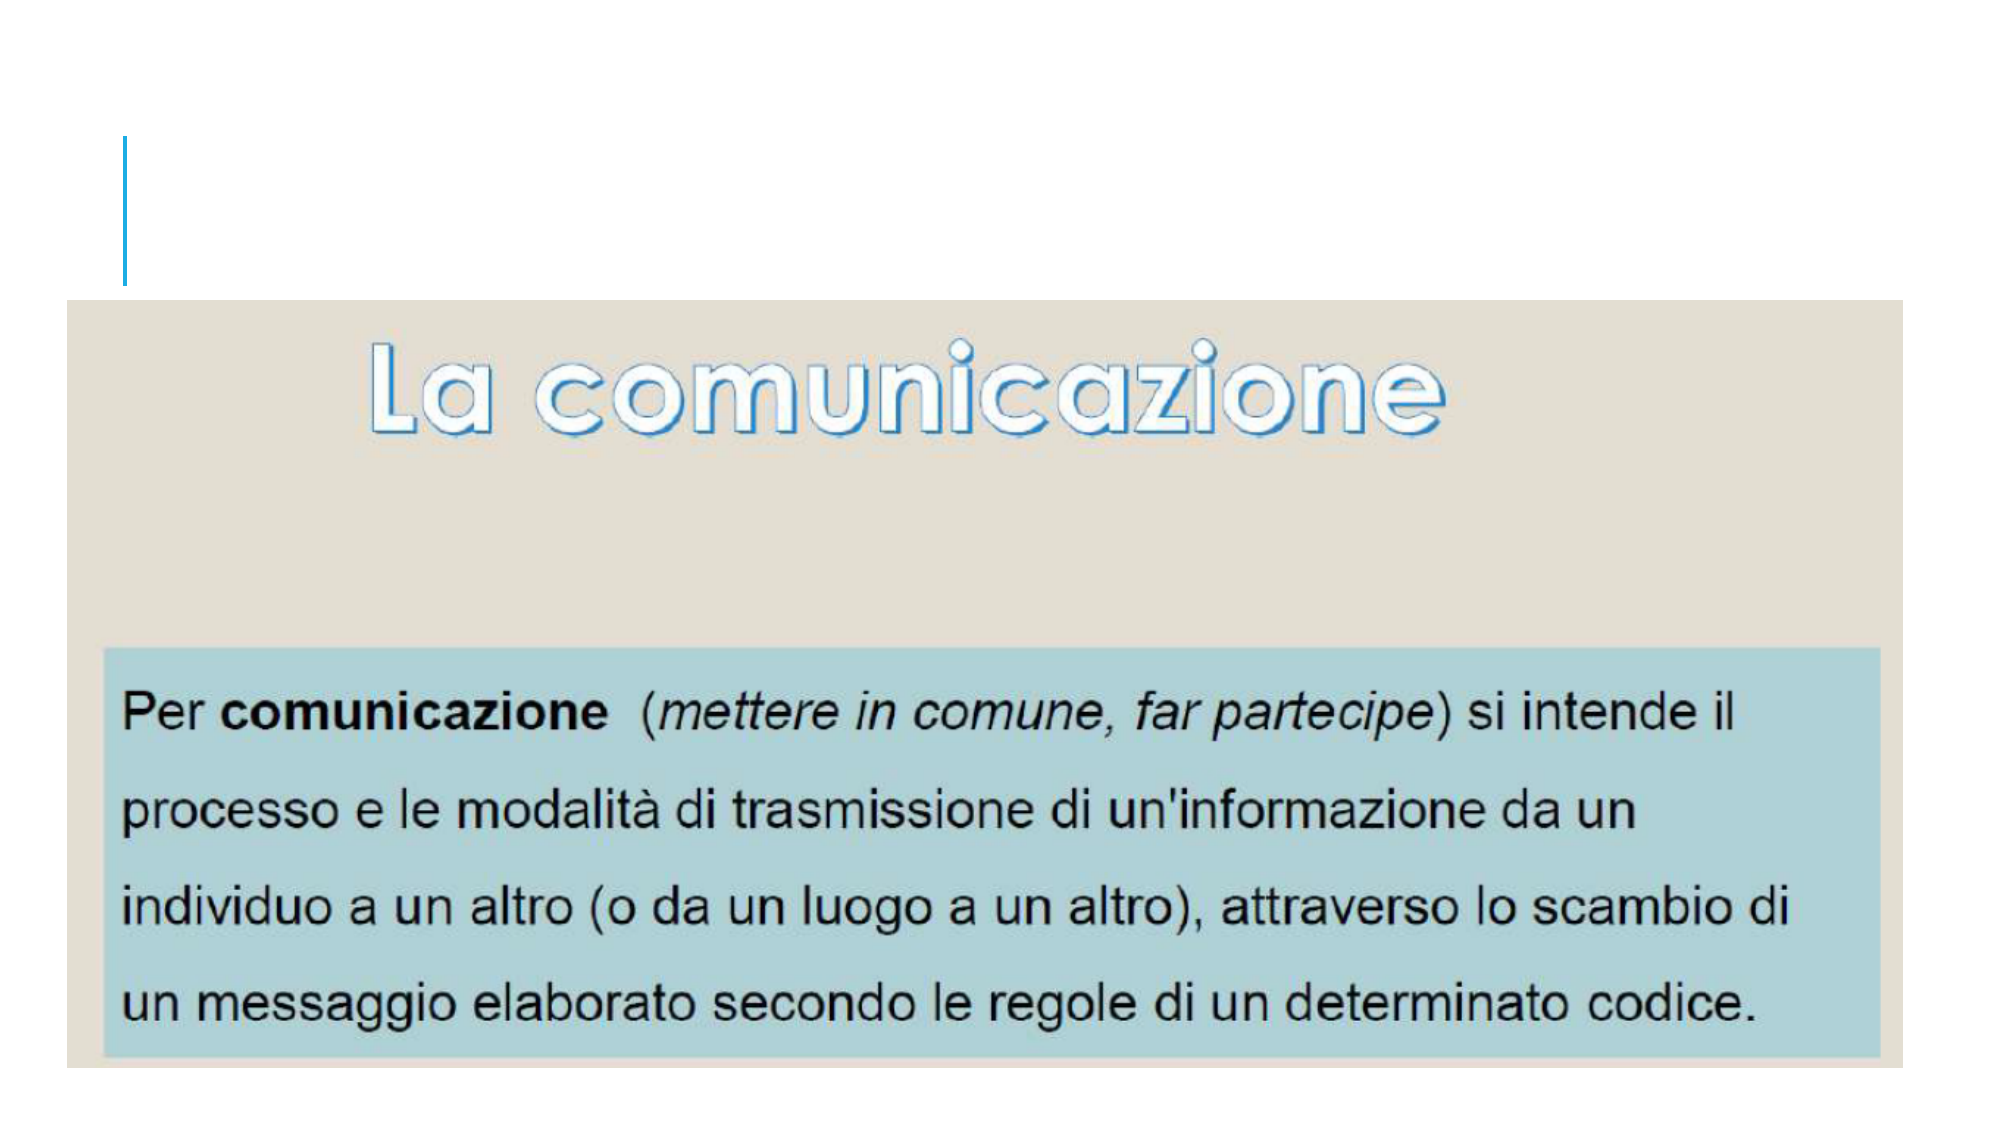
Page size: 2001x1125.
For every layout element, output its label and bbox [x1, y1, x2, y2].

picture [67, 300, 1903, 1069]
